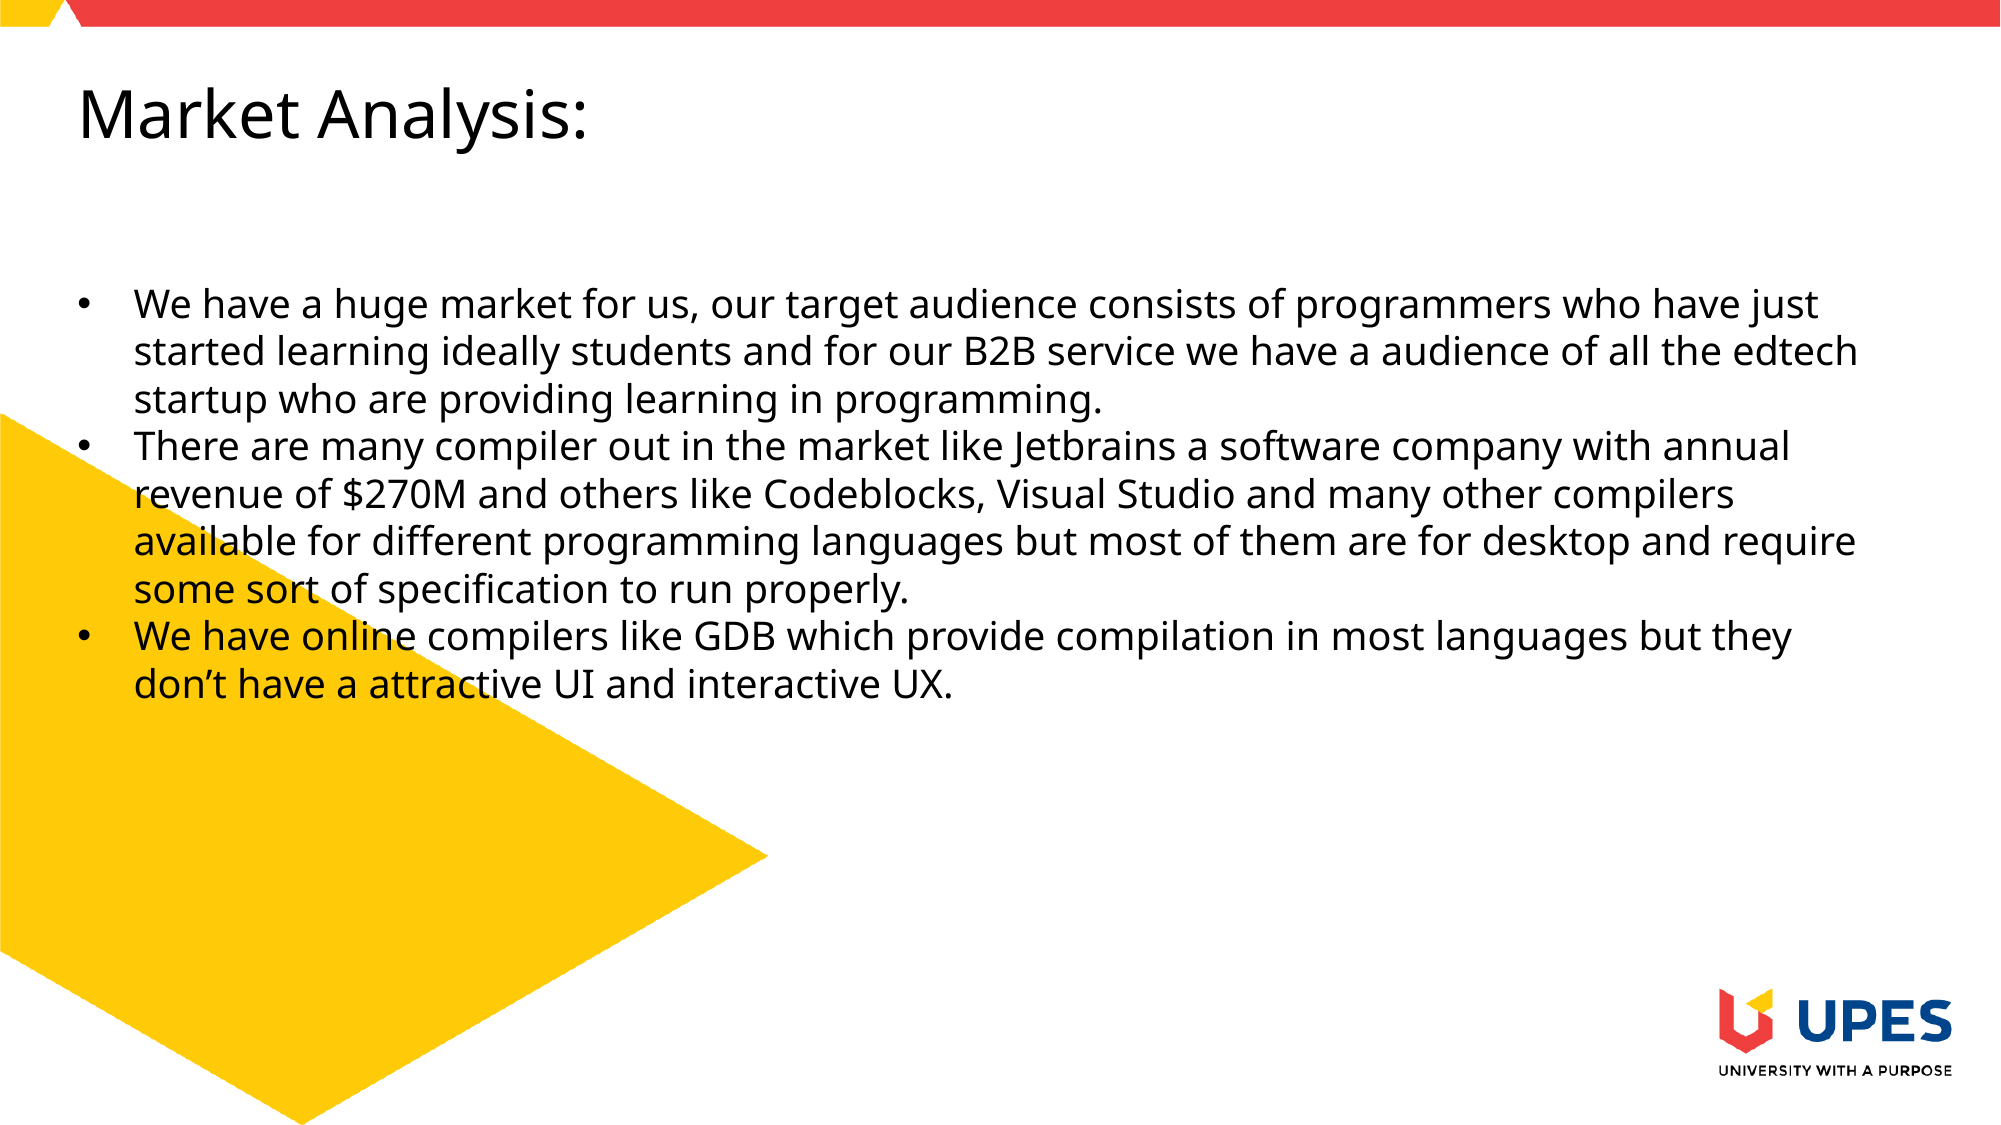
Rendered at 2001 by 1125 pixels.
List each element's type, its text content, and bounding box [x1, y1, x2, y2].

picture [0, 0, 2001, 1125]
text_box Market Analysis: [62, 64, 736, 160]
text_box We have a huge market for us, our target audience consists of programmers who have just started learning ideally students and for our B2B service we have a audience of all the edtech startup who are providing learning in programming. There are many compiler out in the market like Jetbrains a software company with annual revenue of $270M and others like Codeblocks, Visual Studio and many other compilers available for different programming languages but most of them are for desktop and require some sort of specification to run properly. We have online compilers like GDB which provide compilation in most languages but they don’t have a attractive UI and interactive UX. [62, 271, 1886, 714]
